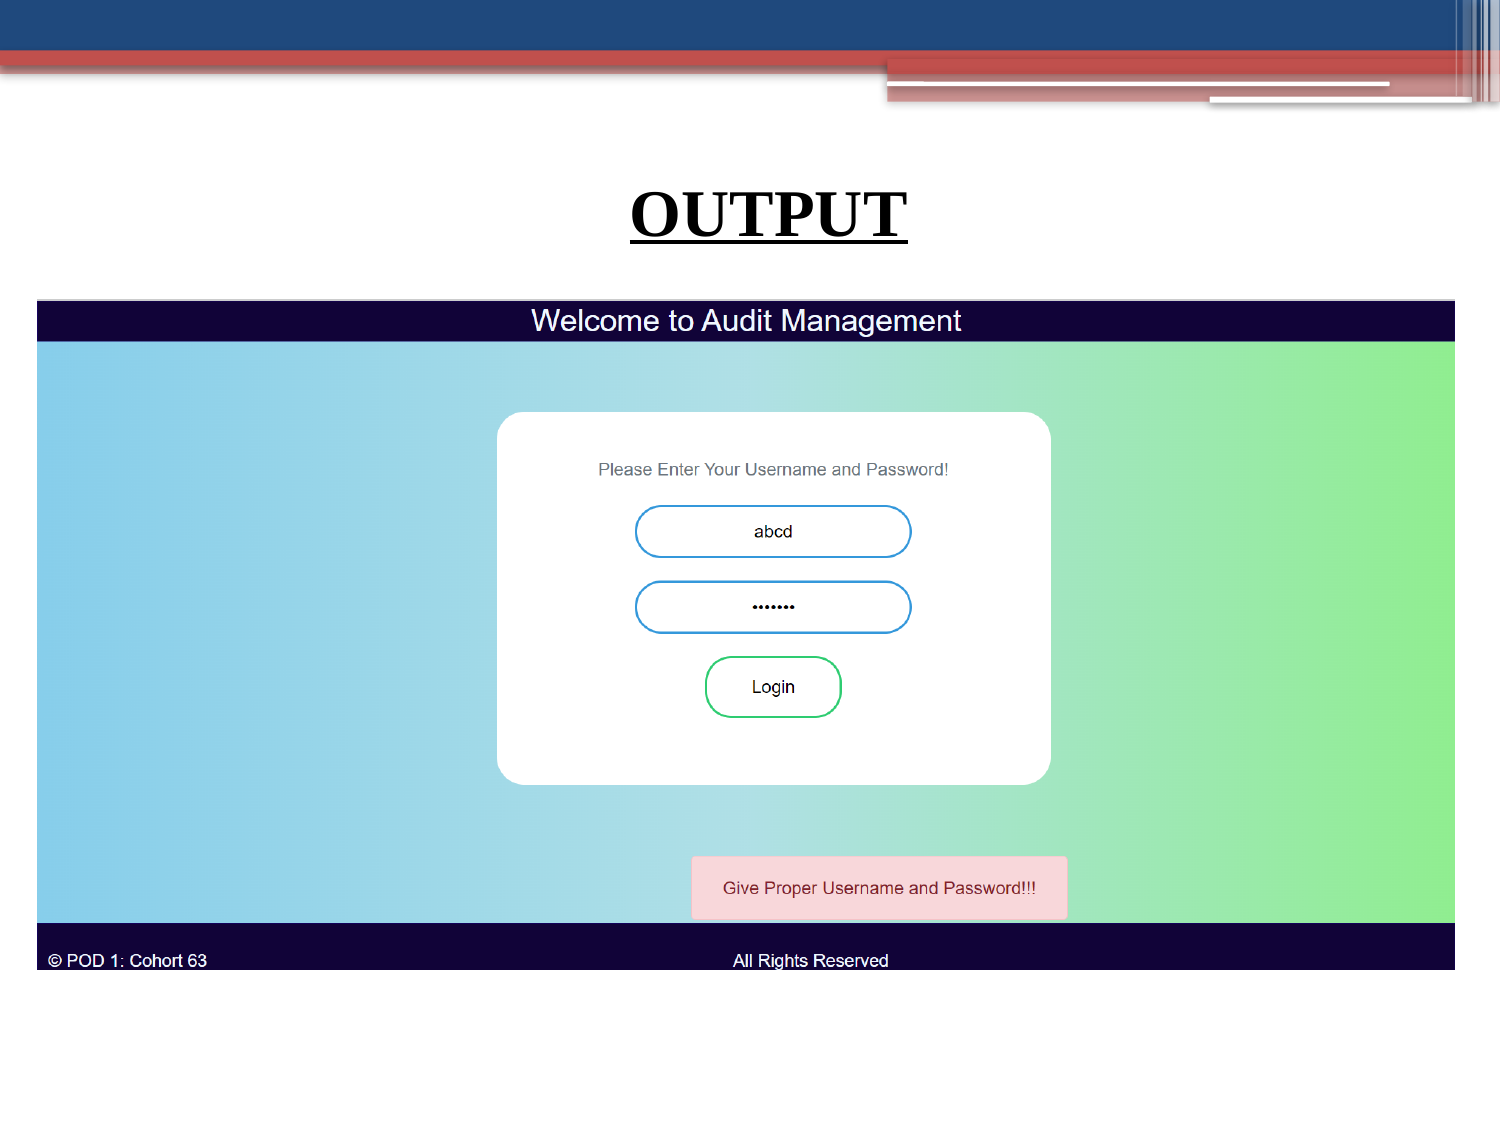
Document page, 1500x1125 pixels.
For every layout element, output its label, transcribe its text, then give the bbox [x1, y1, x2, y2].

picture [37, 299, 1455, 970]
text_box OUTPUT [75, 162, 1463, 258]
